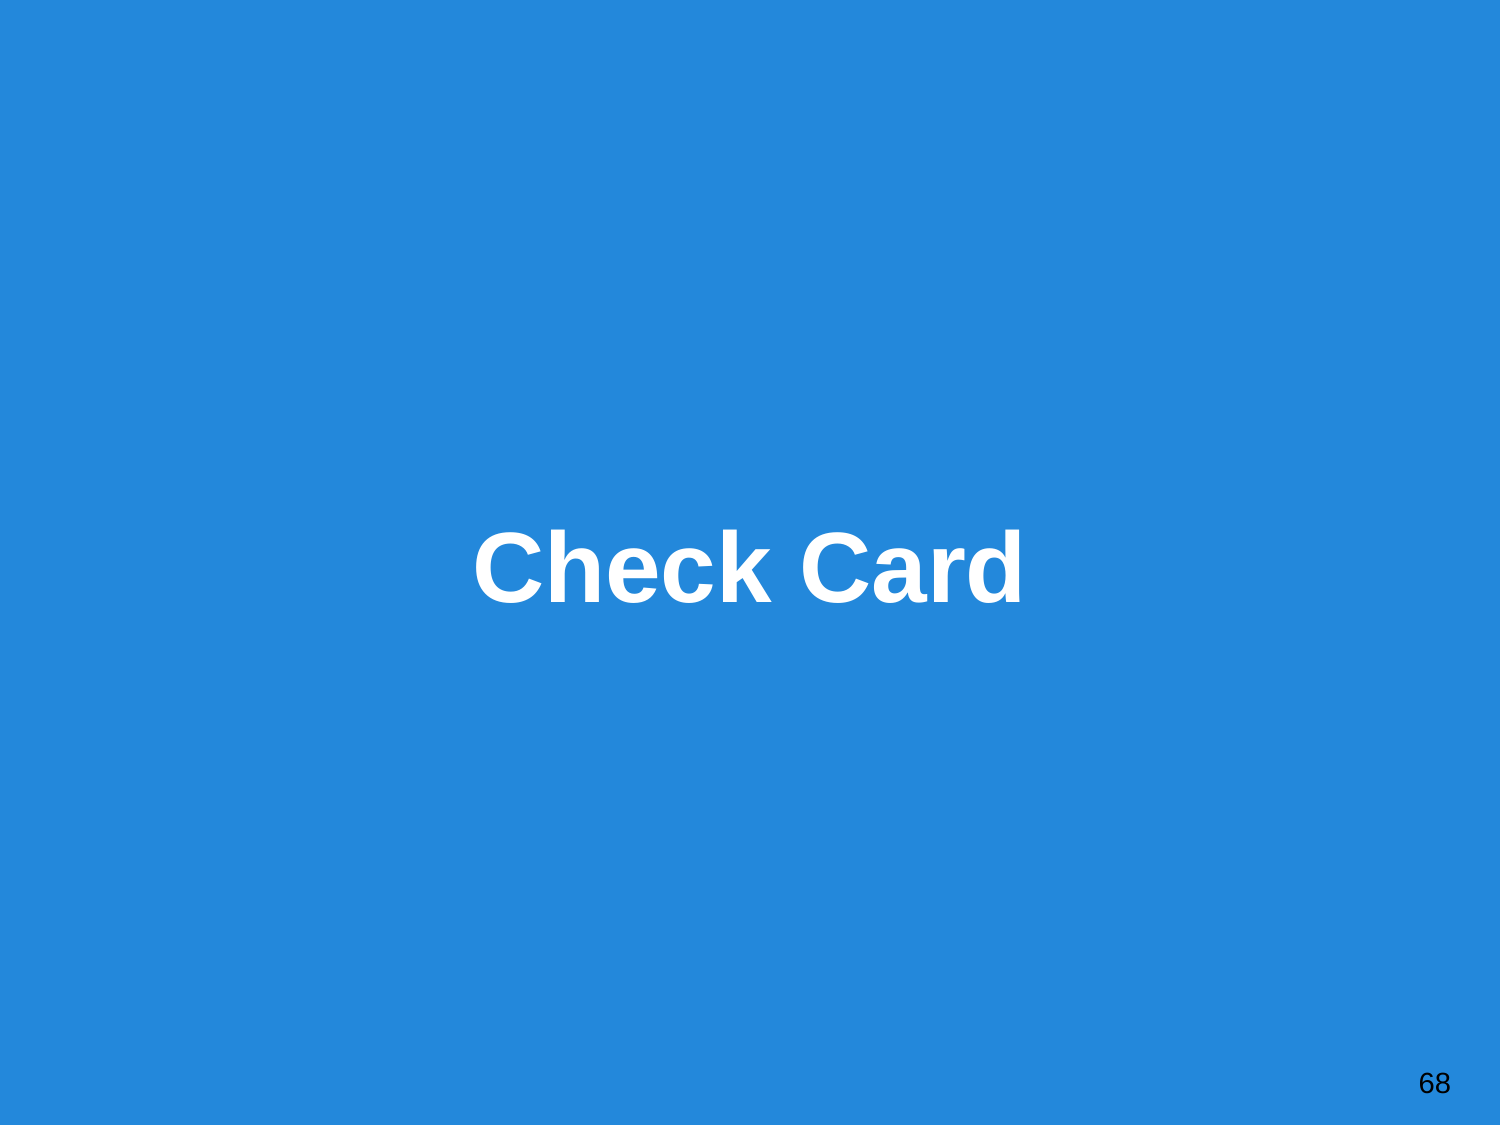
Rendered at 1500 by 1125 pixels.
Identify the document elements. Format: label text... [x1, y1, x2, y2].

slide_number 68 [1403, 1038, 1494, 1125]
text_box Check Card [0, 339, 1500, 786]
